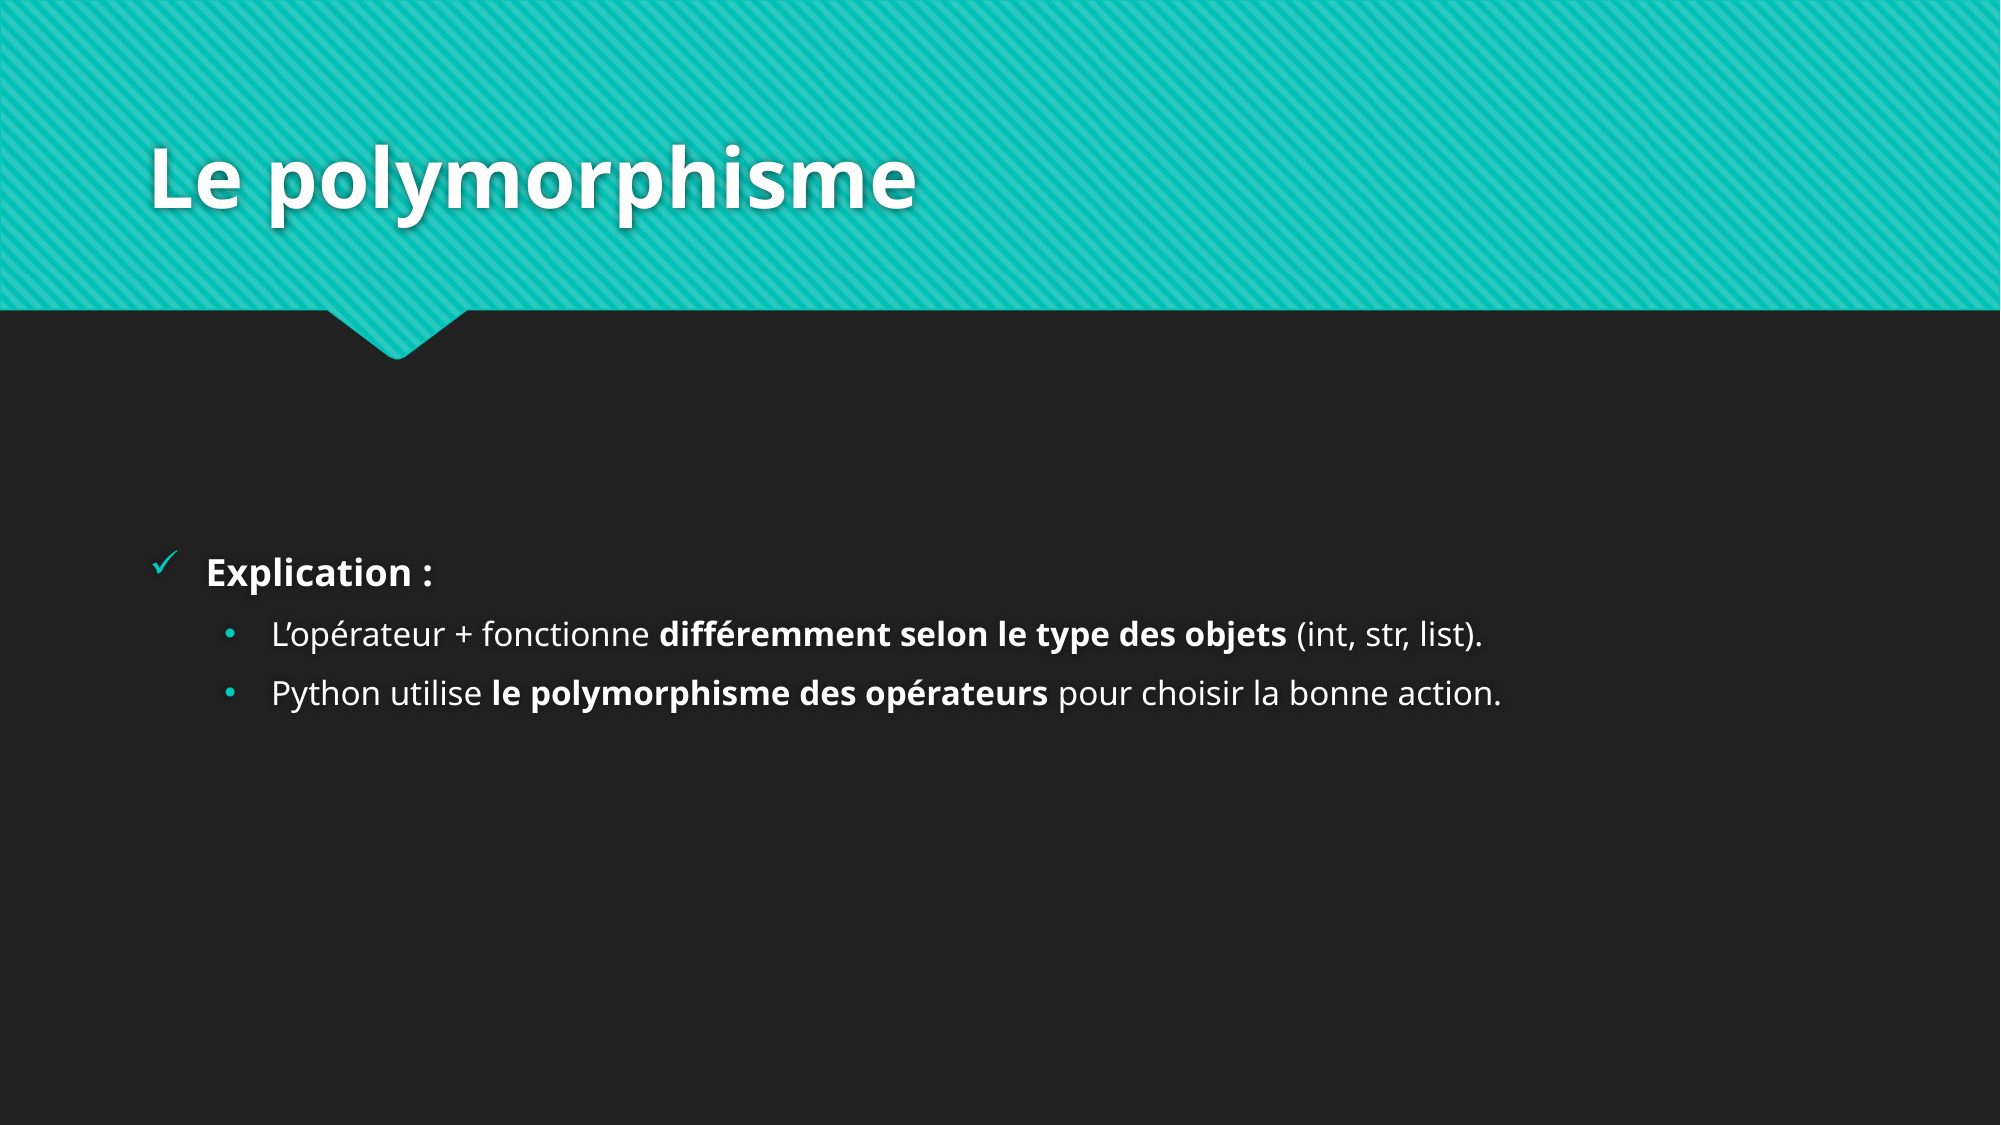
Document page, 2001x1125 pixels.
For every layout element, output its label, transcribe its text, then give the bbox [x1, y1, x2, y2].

list Explication : L’opérateur + fonctionne différemment selon le type des objets (int, str, list). Python utilise le polymorphisme des opérateurs pour choisir la bonne action. [134, 364, 1866, 962]
title Le polymorphisme [132, 73, 1868, 233]
